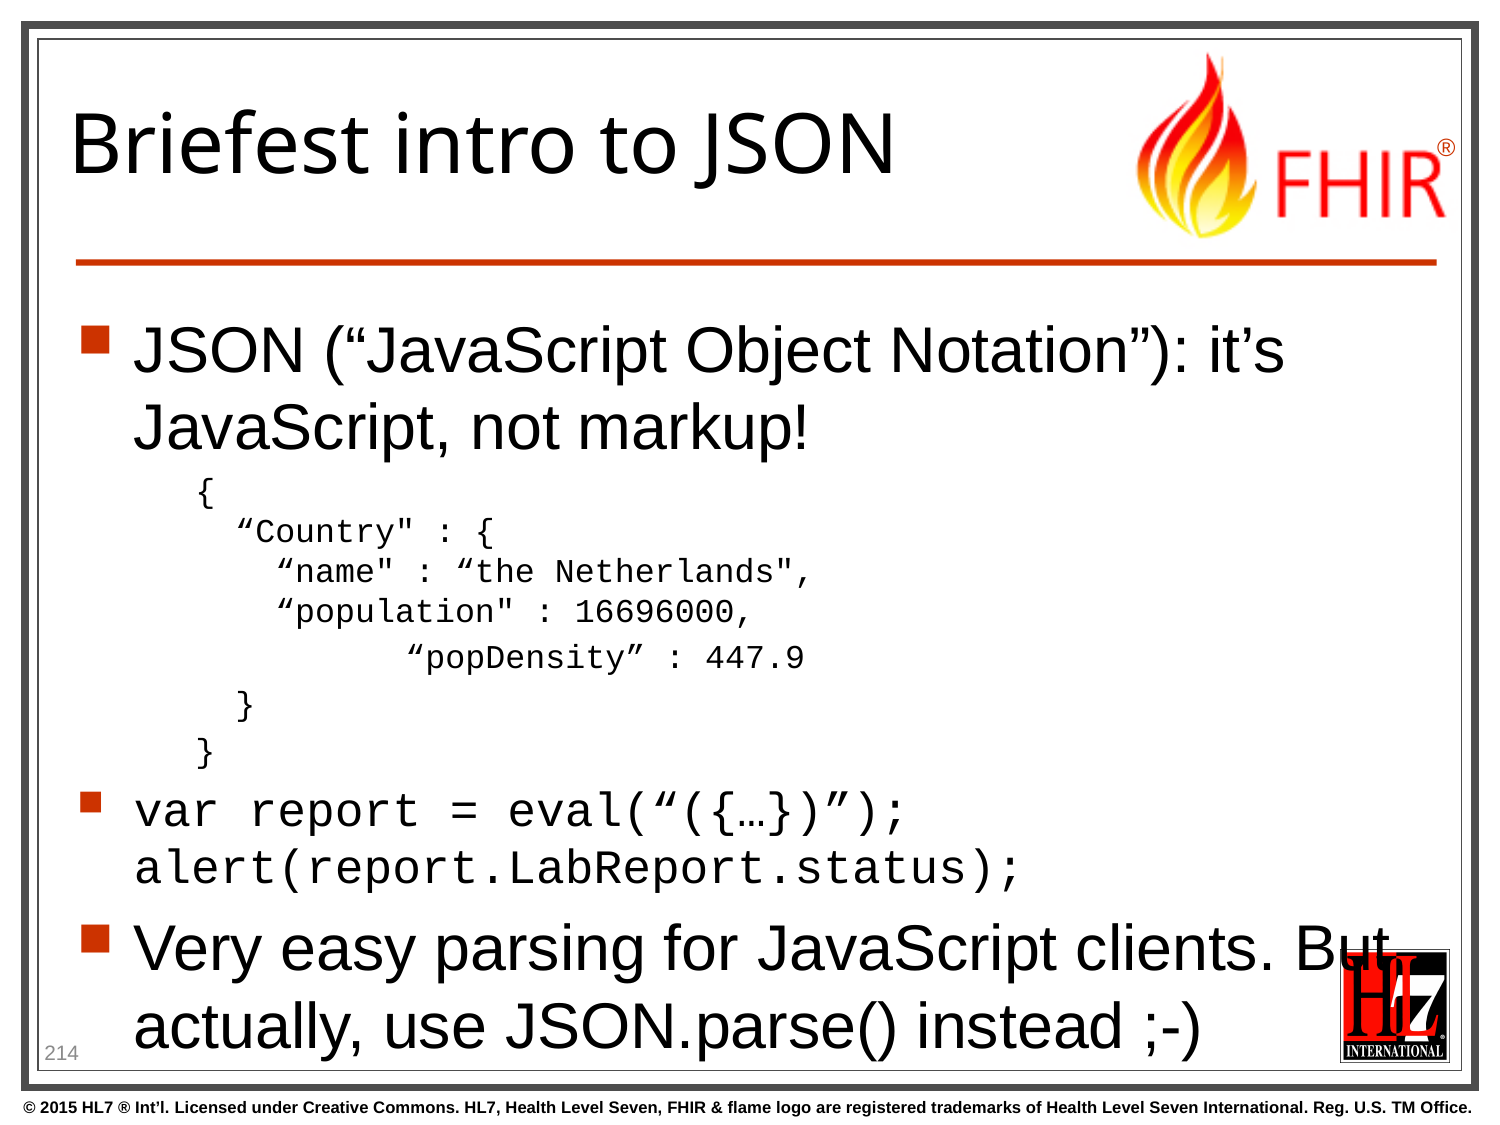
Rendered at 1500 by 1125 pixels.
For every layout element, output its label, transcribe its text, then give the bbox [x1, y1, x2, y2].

list JSON (“JavaScript Object Notation”): it’s JavaScript, not markup! { “Country" : { “name" : “the Netherlands", “population" : 16696000, “popDensity” : 447.9 } } var report = eval(“({…})”); alert(report.LabReport.status); Very easy parsing for JavaScript clients. But actually, use JSON.parse() instead ;-) [62, 299, 1438, 1059]
slide_number 214 [29, 1034, 148, 1071]
picture [1124, 42, 1458, 249]
title Briefest intro to JSON [53, 54, 1128, 244]
picture [1340, 949, 1450, 1063]
